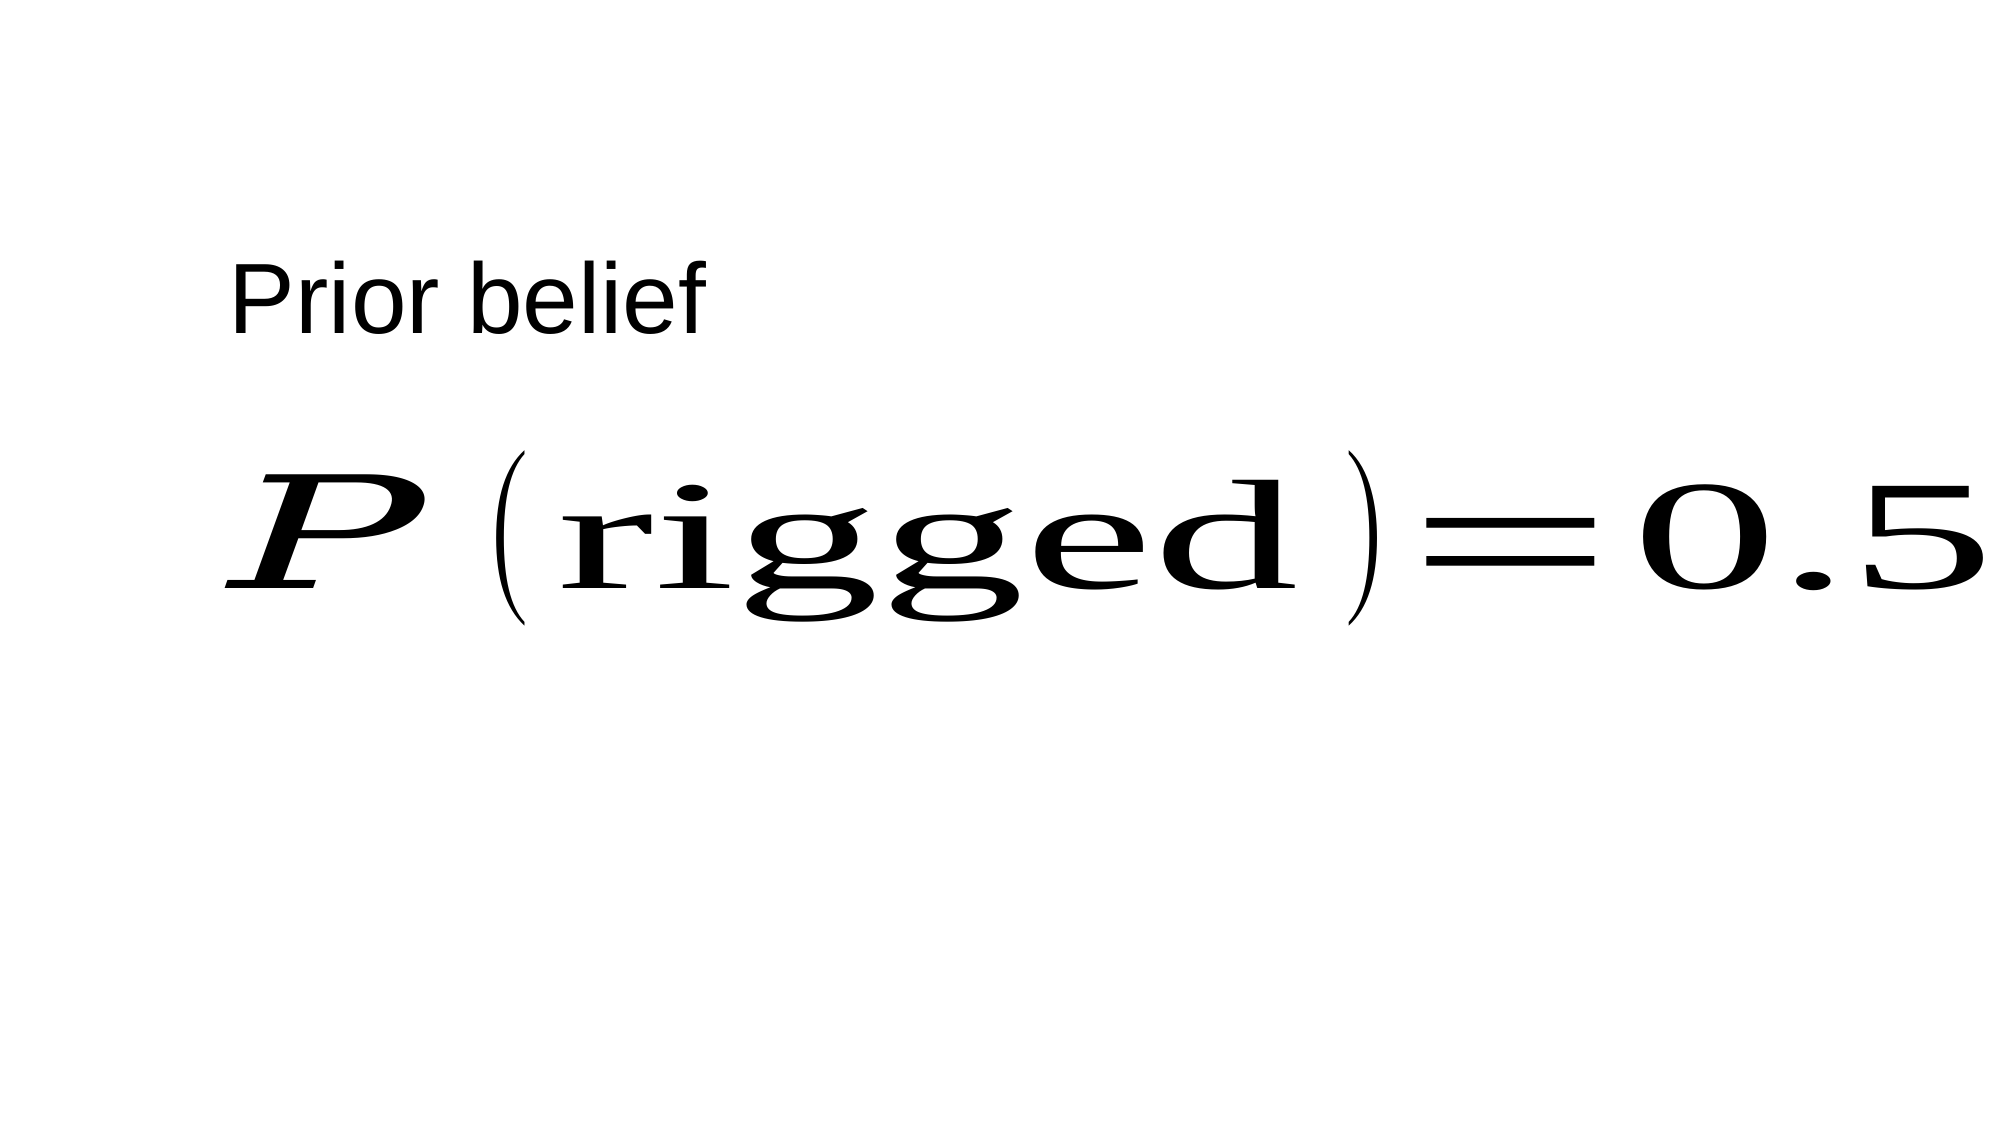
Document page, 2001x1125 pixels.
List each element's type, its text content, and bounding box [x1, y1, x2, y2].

text_box Prior belief [214, 226, 722, 362]
